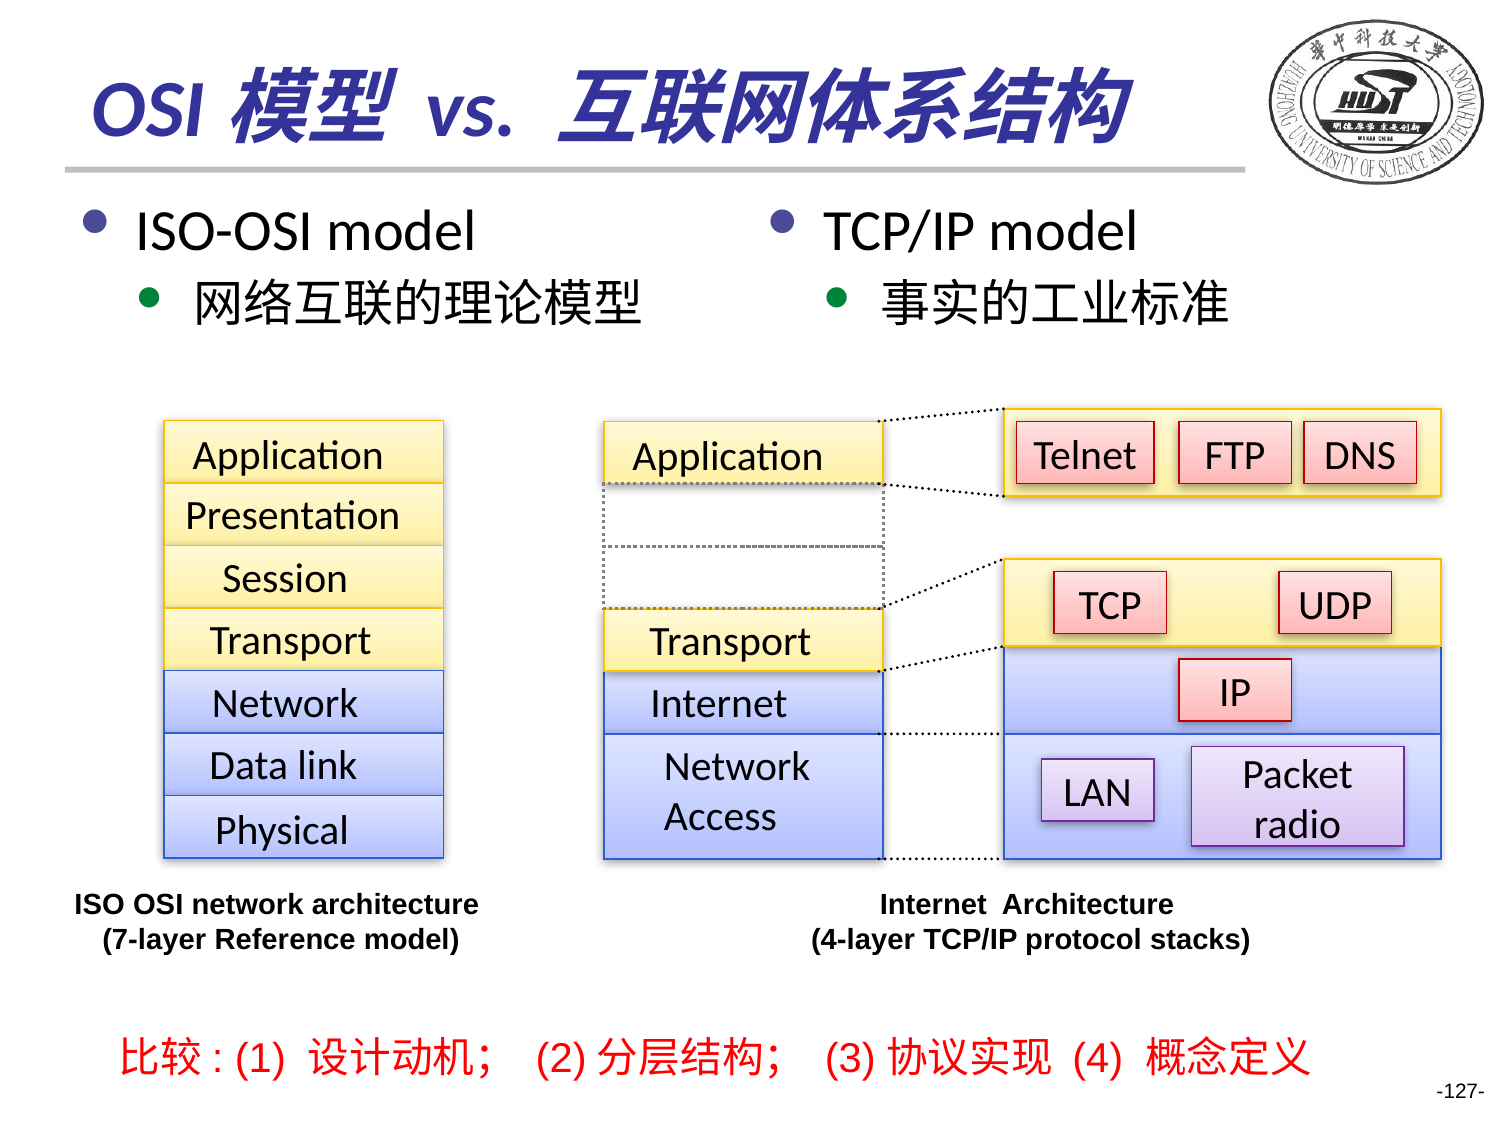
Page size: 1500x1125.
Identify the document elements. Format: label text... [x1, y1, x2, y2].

text_box 比较: (1) 设计动机； (2)分层结构； (3)协议实现 (4) 概念定义 [103, 1023, 1337, 1088]
picture [1257, 18, 1489, 185]
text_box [163, 420, 444, 862]
title OSI模型 vs. 互联网体系结构 [76, 42, 1315, 160]
text_box TCP/IP model 事实的工业标准 [752, 184, 1415, 386]
text_box ISO OSI network architecture (7-layer Reference model) [35, 877, 528, 963]
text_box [603, 408, 1442, 859]
text_box Internet Architecture (4-layer TCP/IP protocol stacks) [773, 877, 1289, 963]
slide_number -127- [1149, 1070, 1500, 1125]
text_box ISO-OSI model 网络互联的理论模型 [64, 184, 728, 386]
